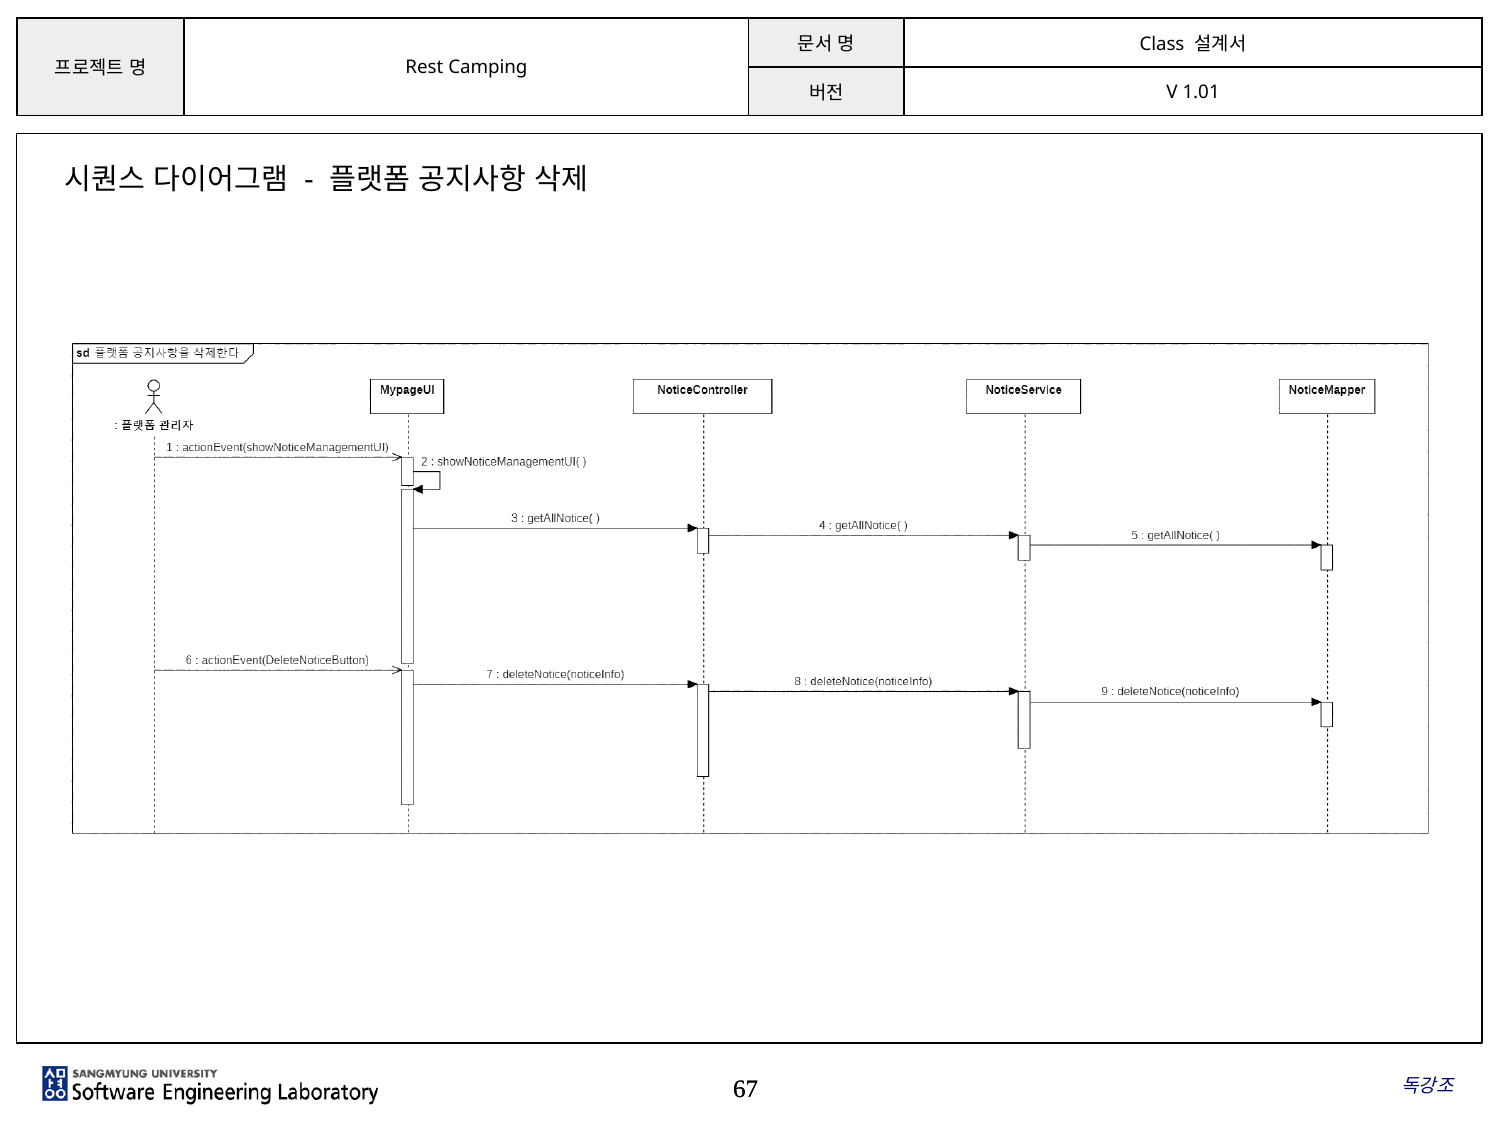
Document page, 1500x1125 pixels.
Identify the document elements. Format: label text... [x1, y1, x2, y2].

picture [71, 342, 1429, 834]
text_box 시퀀스 다이어그램 - 플랫폼 공지사항 삭제 [49, 152, 604, 203]
footer 독강조 [994, 1060, 1454, 1110]
picture [42, 1066, 382, 1106]
